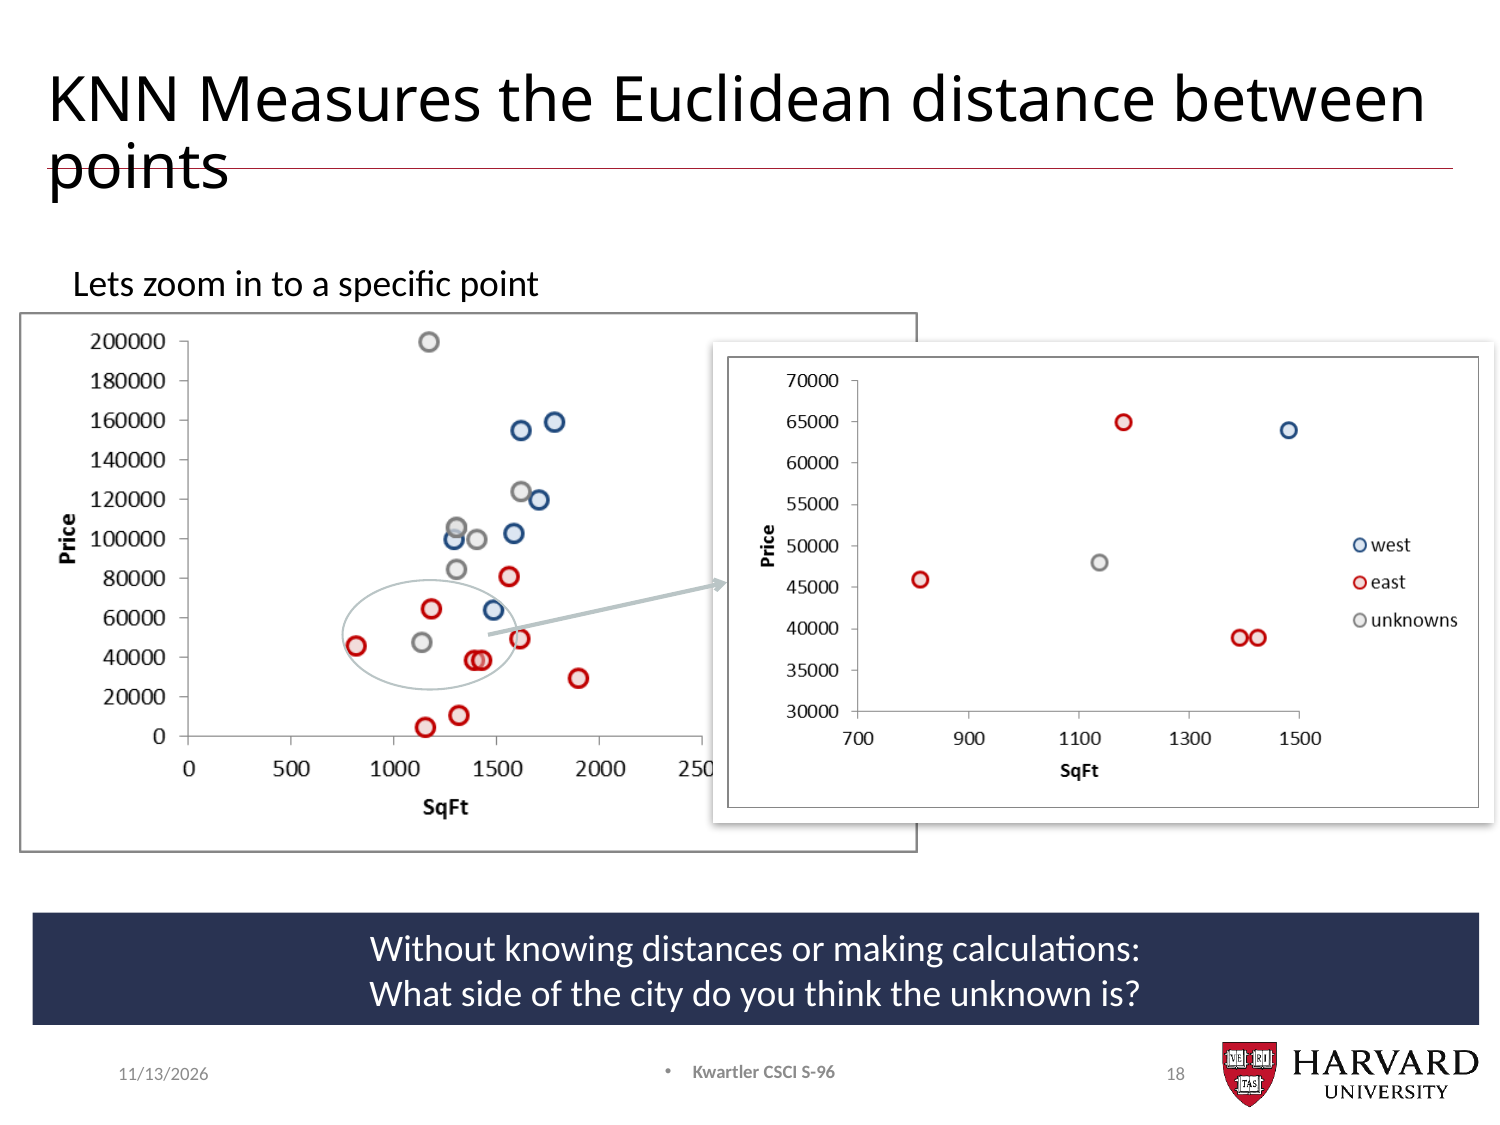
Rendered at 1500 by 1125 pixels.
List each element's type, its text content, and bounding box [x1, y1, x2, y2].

footer Kwartler CSCI S-96 [496, 1042, 1004, 1103]
picture [1200, 1024, 1500, 1125]
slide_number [103, 1042, 441, 1103]
text_box Lets zoom in to a specific point [58, 251, 555, 312]
text_box Without knowing distances or making calculations: What side of the city do you think the unknown is? [32, 911, 1480, 1026]
title KNN Measures the Euclidean distance between points [32, 59, 1480, 157]
picture [18, 312, 1480, 853]
slide_number 18 [1059, 1042, 1200, 1103]
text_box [487, 582, 728, 635]
